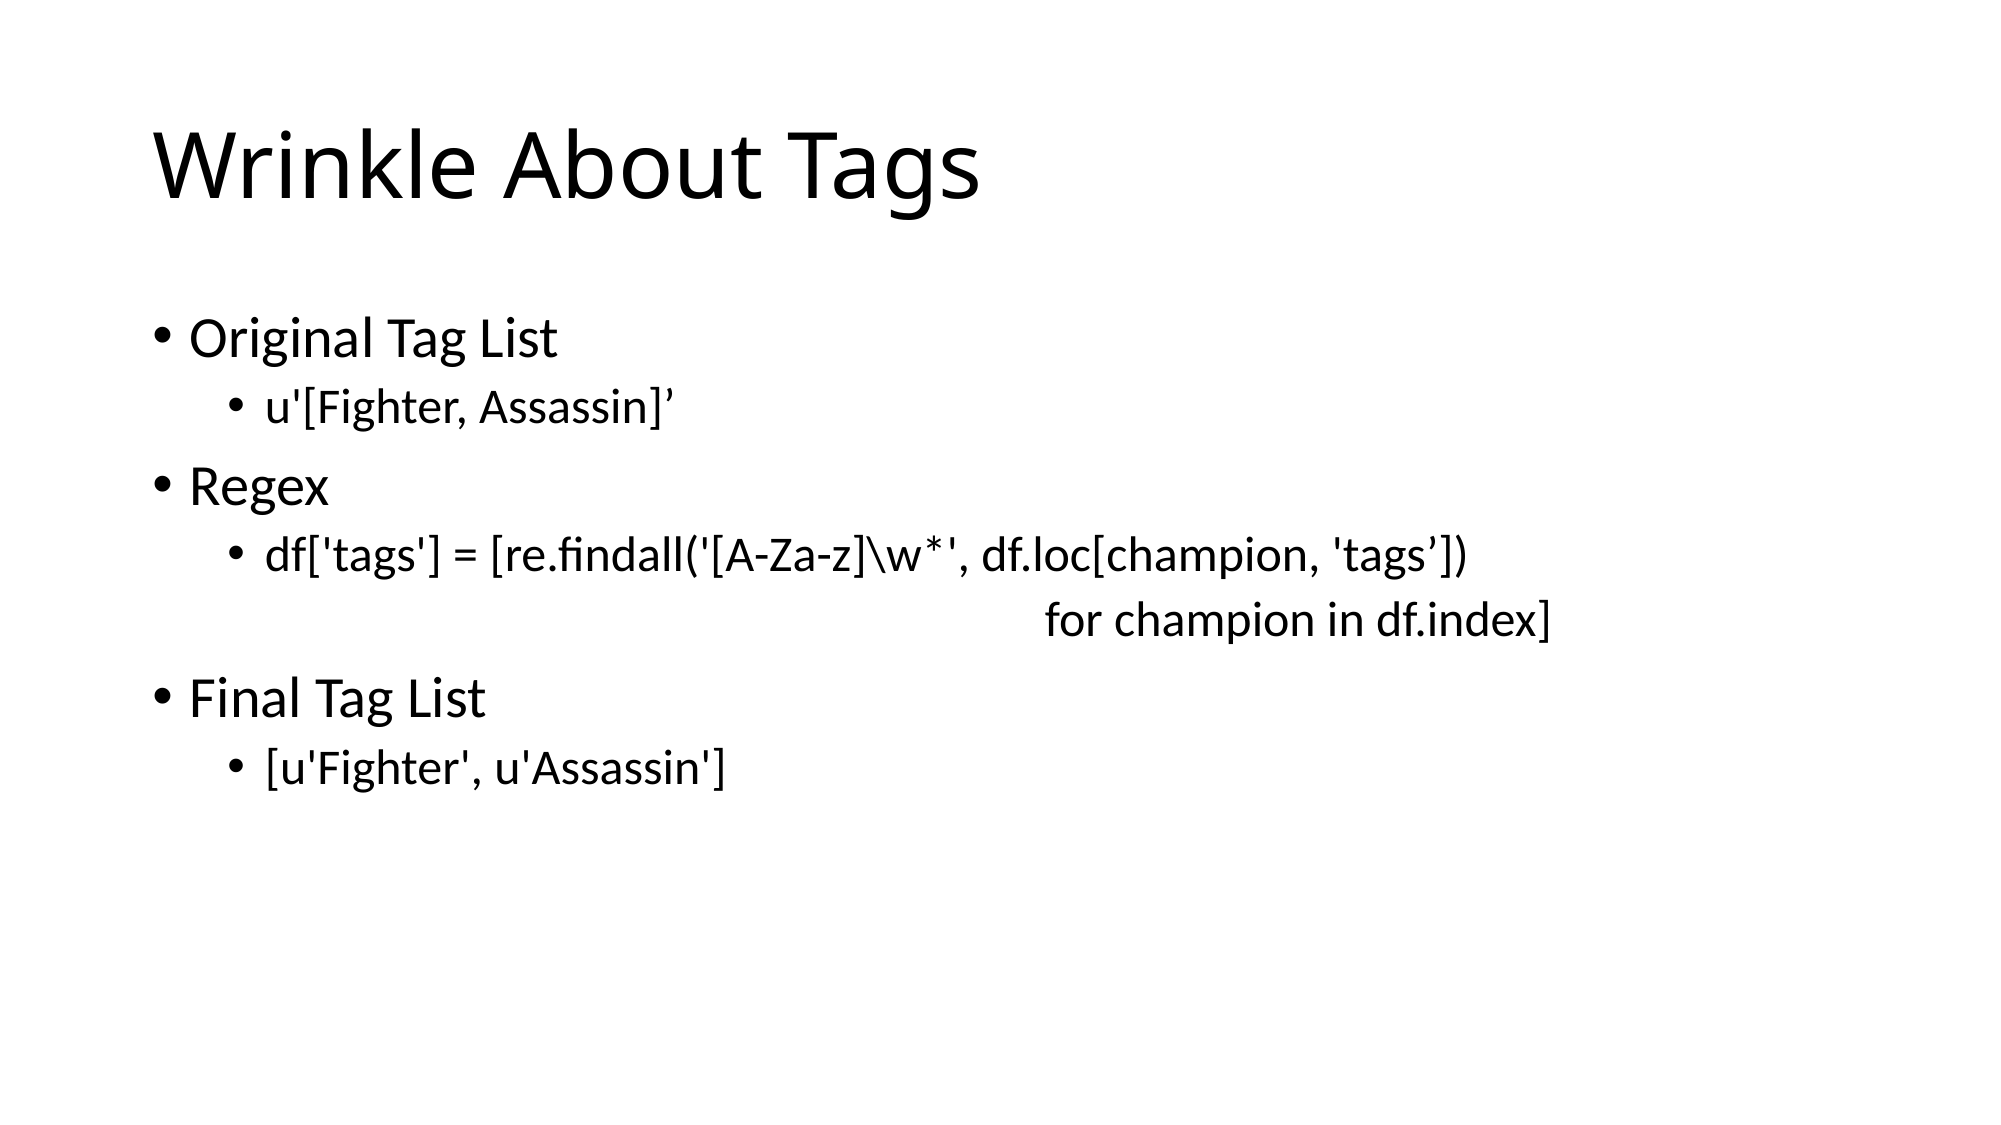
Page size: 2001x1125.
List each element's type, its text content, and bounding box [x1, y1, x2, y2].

title Wrinkle About Tags [137, 59, 1863, 278]
list Original Tag List u'[Fighter, Assassin]’ Regex df['tags'] = [re.findall('[A-Za-z]\w*', df.loc[champion, 'tags’]) for champion in df.index] Final Tag List [u'Fighter', u'Assassin'] [137, 299, 1863, 1014]
